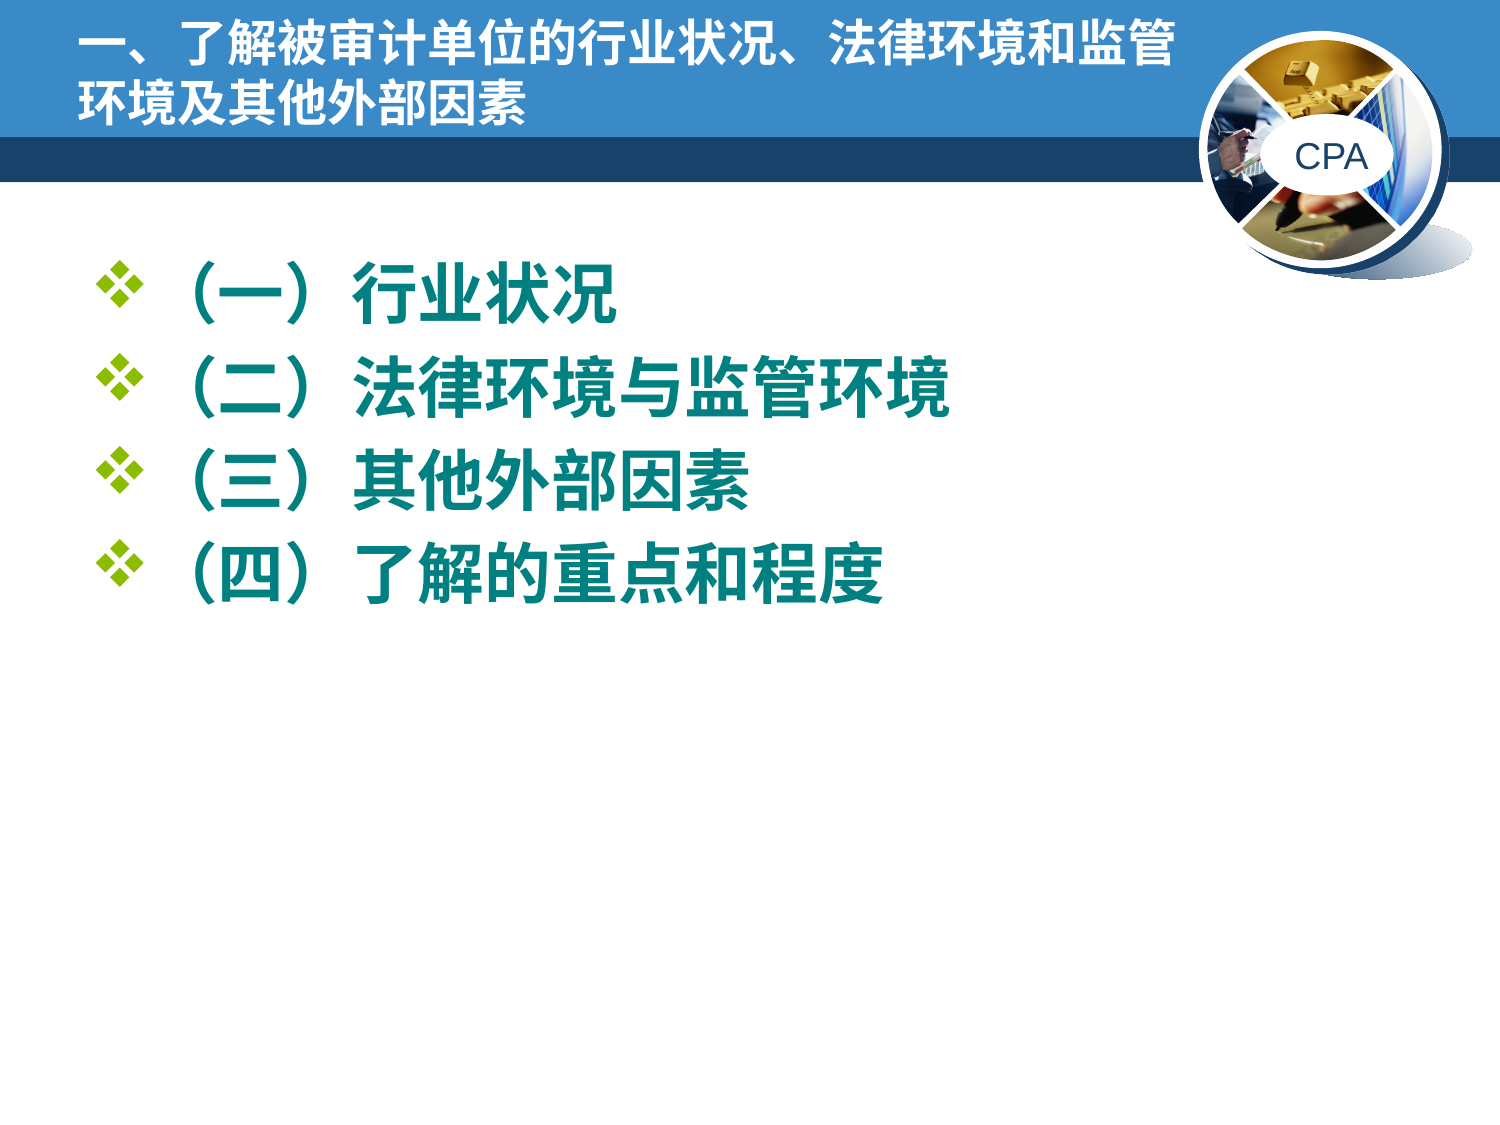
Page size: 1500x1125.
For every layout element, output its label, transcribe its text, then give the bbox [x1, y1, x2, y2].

picture [1207, 74, 1287, 224]
list （一）行业状况 （二）法律环境与监管环境 （三）其他外部因素 （四）了解的重点和程度 [74, 244, 1426, 1065]
title 一、了解被审计单位的行业状况、法律环境和监管环境及其他外部因素 [62, 24, 1229, 118]
picture [1244, 40, 1394, 119]
picture [1354, 73, 1433, 227]
picture [1242, 186, 1396, 244]
